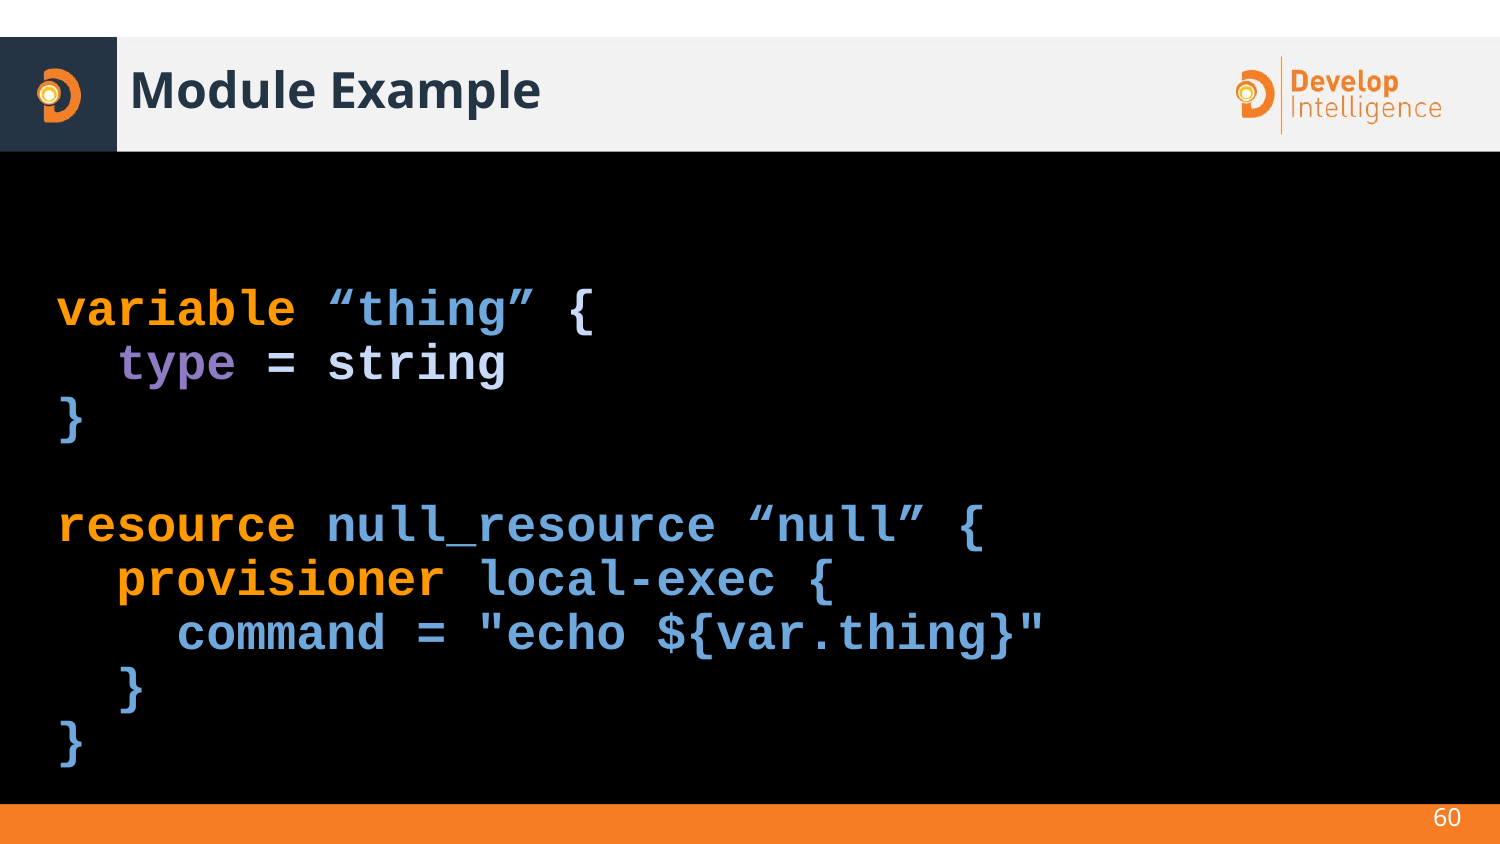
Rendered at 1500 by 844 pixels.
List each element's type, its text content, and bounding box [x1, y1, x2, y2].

slide_number <number> [1396, 805, 1499, 838]
picture [0, 805, 1500, 844]
picture [0, 0, 1500, 151]
title Module Example [118, 36, 1500, 148]
list variable “thing” { type = string } resource null_resource “null” { provisioner local-exec { command = "echo ${var.thing}" } } [0, 151, 1500, 805]
